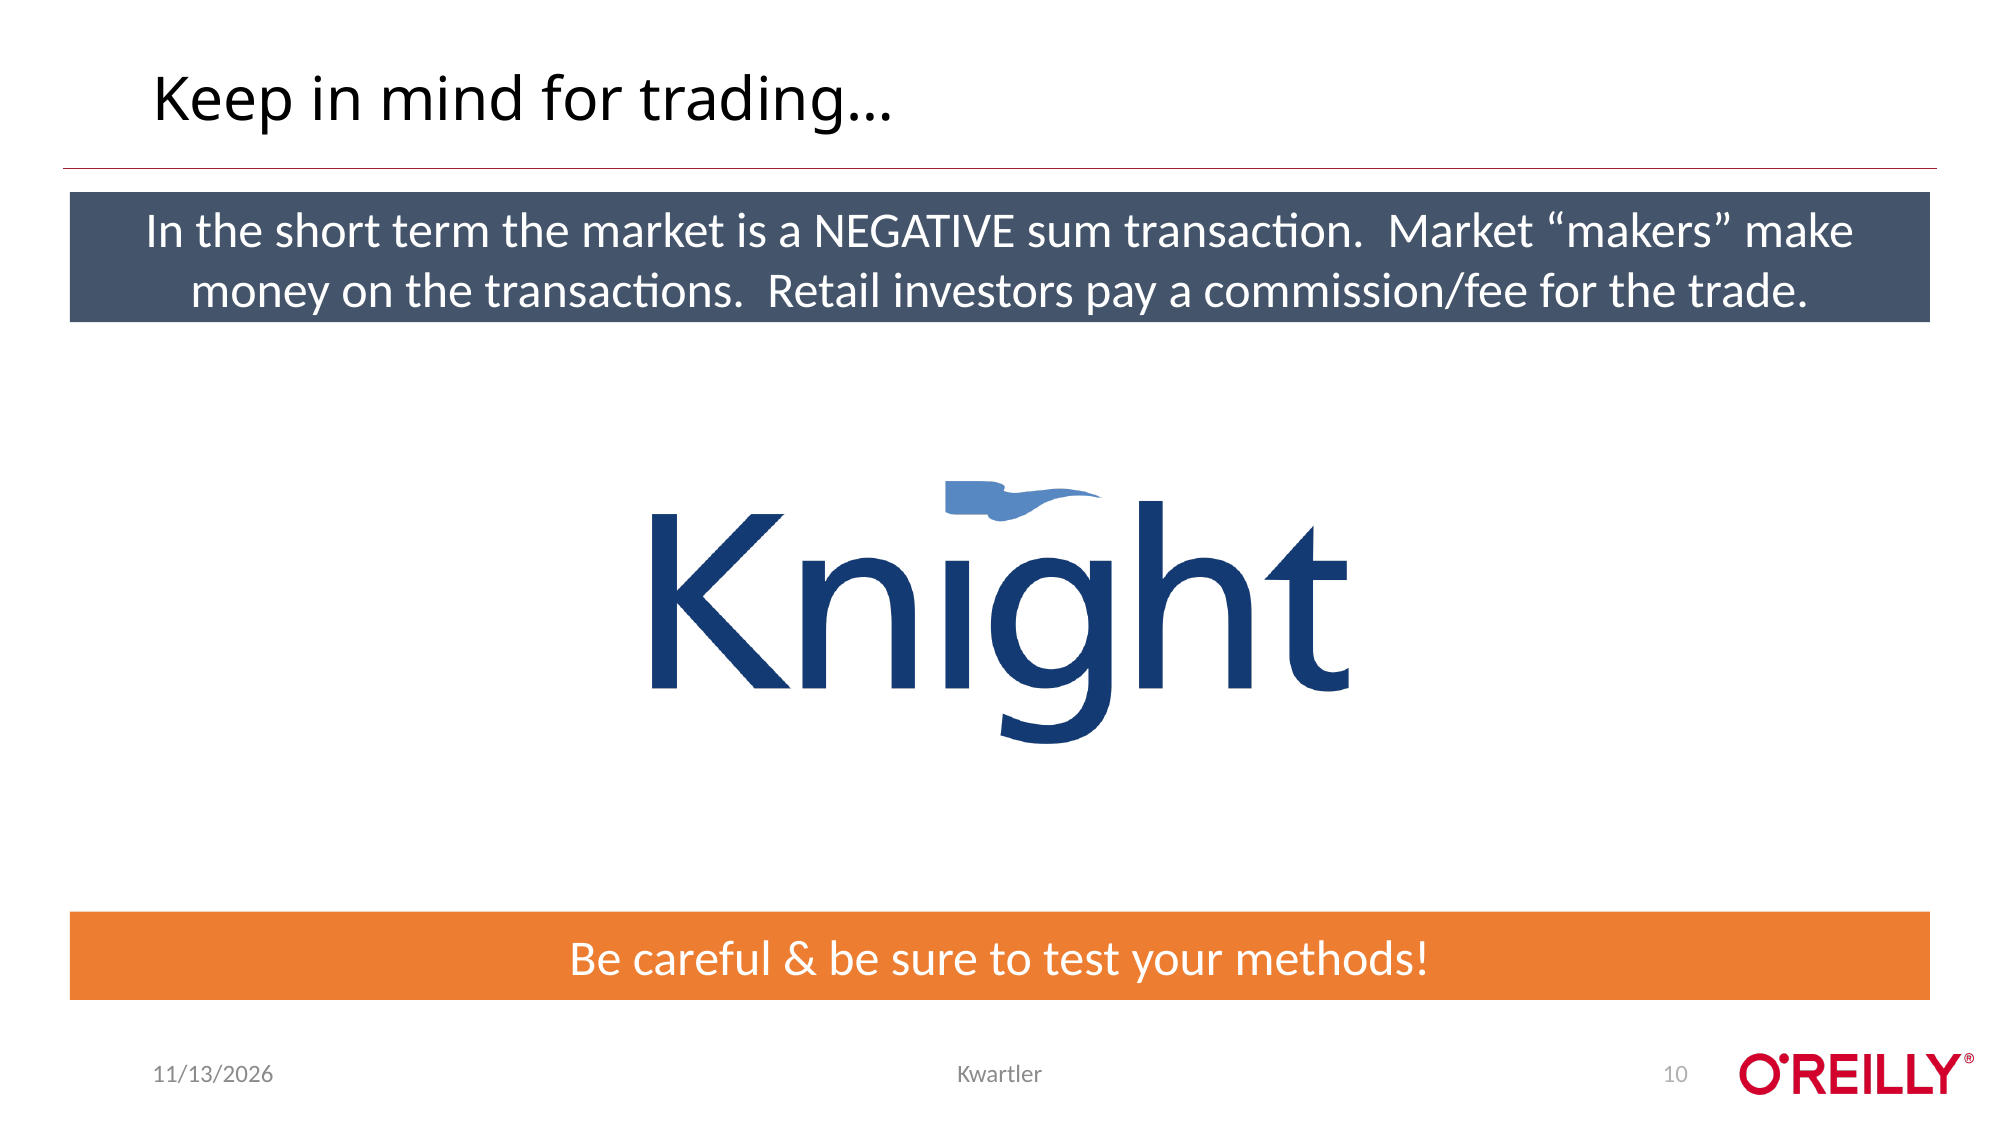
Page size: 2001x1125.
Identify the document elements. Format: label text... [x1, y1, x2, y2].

text_box Be careful & be sure to test your methods! [69, 911, 1931, 1001]
text_box In the short term the market is a NEGATIVE sum transaction. Market “makers” make money on the transactions. Retail investors pay a commission/fee for the trade. [69, 191, 1931, 323]
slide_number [137, 1042, 588, 1103]
title Keep in mind for trading… [137, 59, 1863, 142]
footer Kwartler [662, 1042, 1338, 1103]
picture [1737, 1050, 1975, 1096]
picture [650, 479, 1350, 745]
slide_number 10 [1375, 1042, 1704, 1103]
